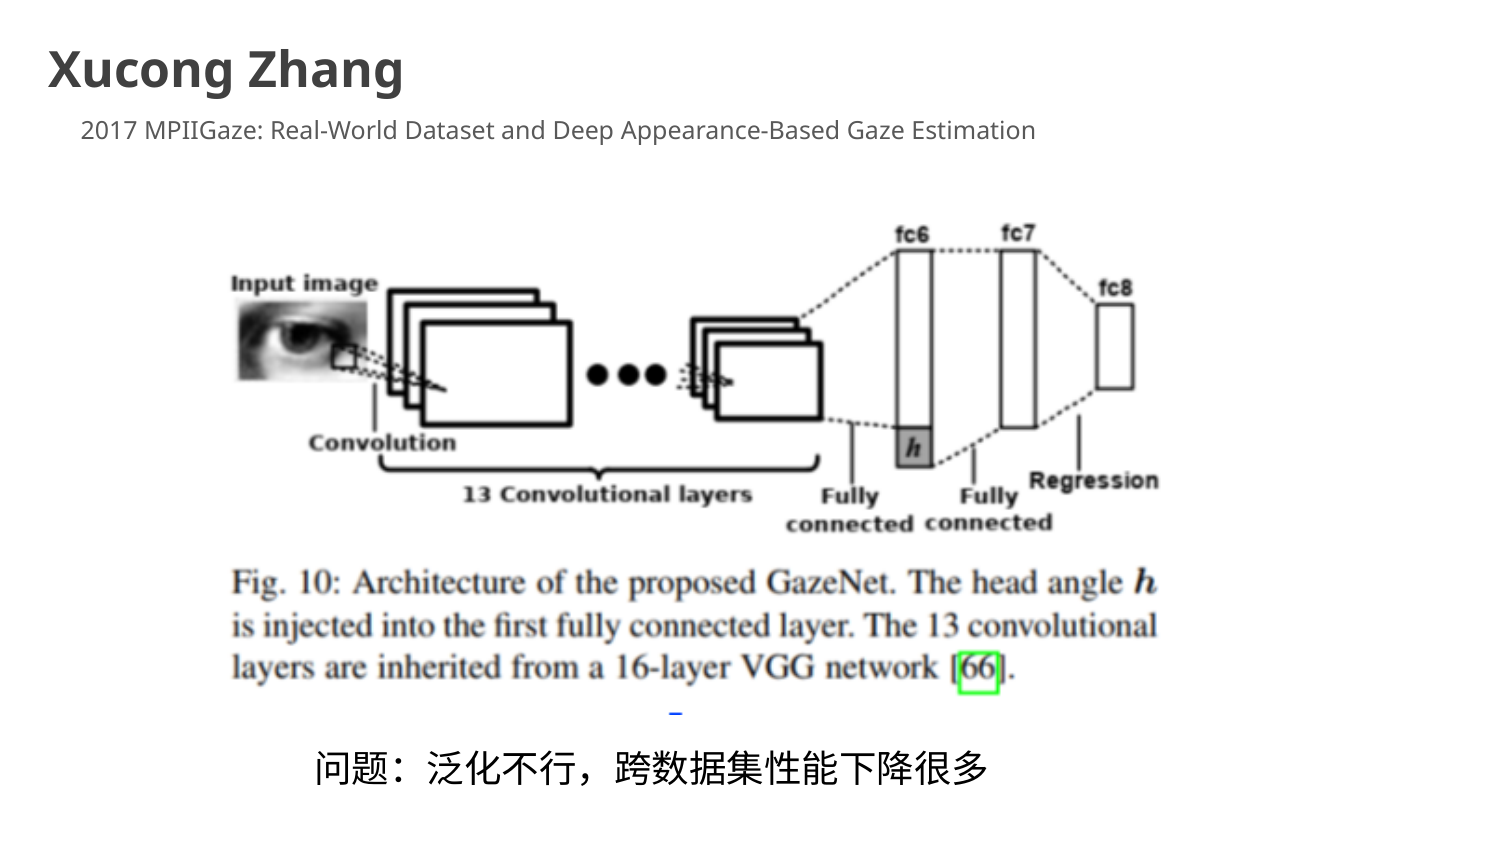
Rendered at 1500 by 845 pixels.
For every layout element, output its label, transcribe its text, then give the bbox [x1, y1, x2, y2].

text_box 问题：泛化不行，跨数据集性能下降很多 [299, 737, 1103, 798]
picture [212, 197, 1183, 715]
text_box Xucong Zhang [32, 29, 567, 106]
text_box 2017 MPIIGaze: Real-World Dataset and Deep Appearance-Based Gaze Estimation [64, 106, 1252, 153]
